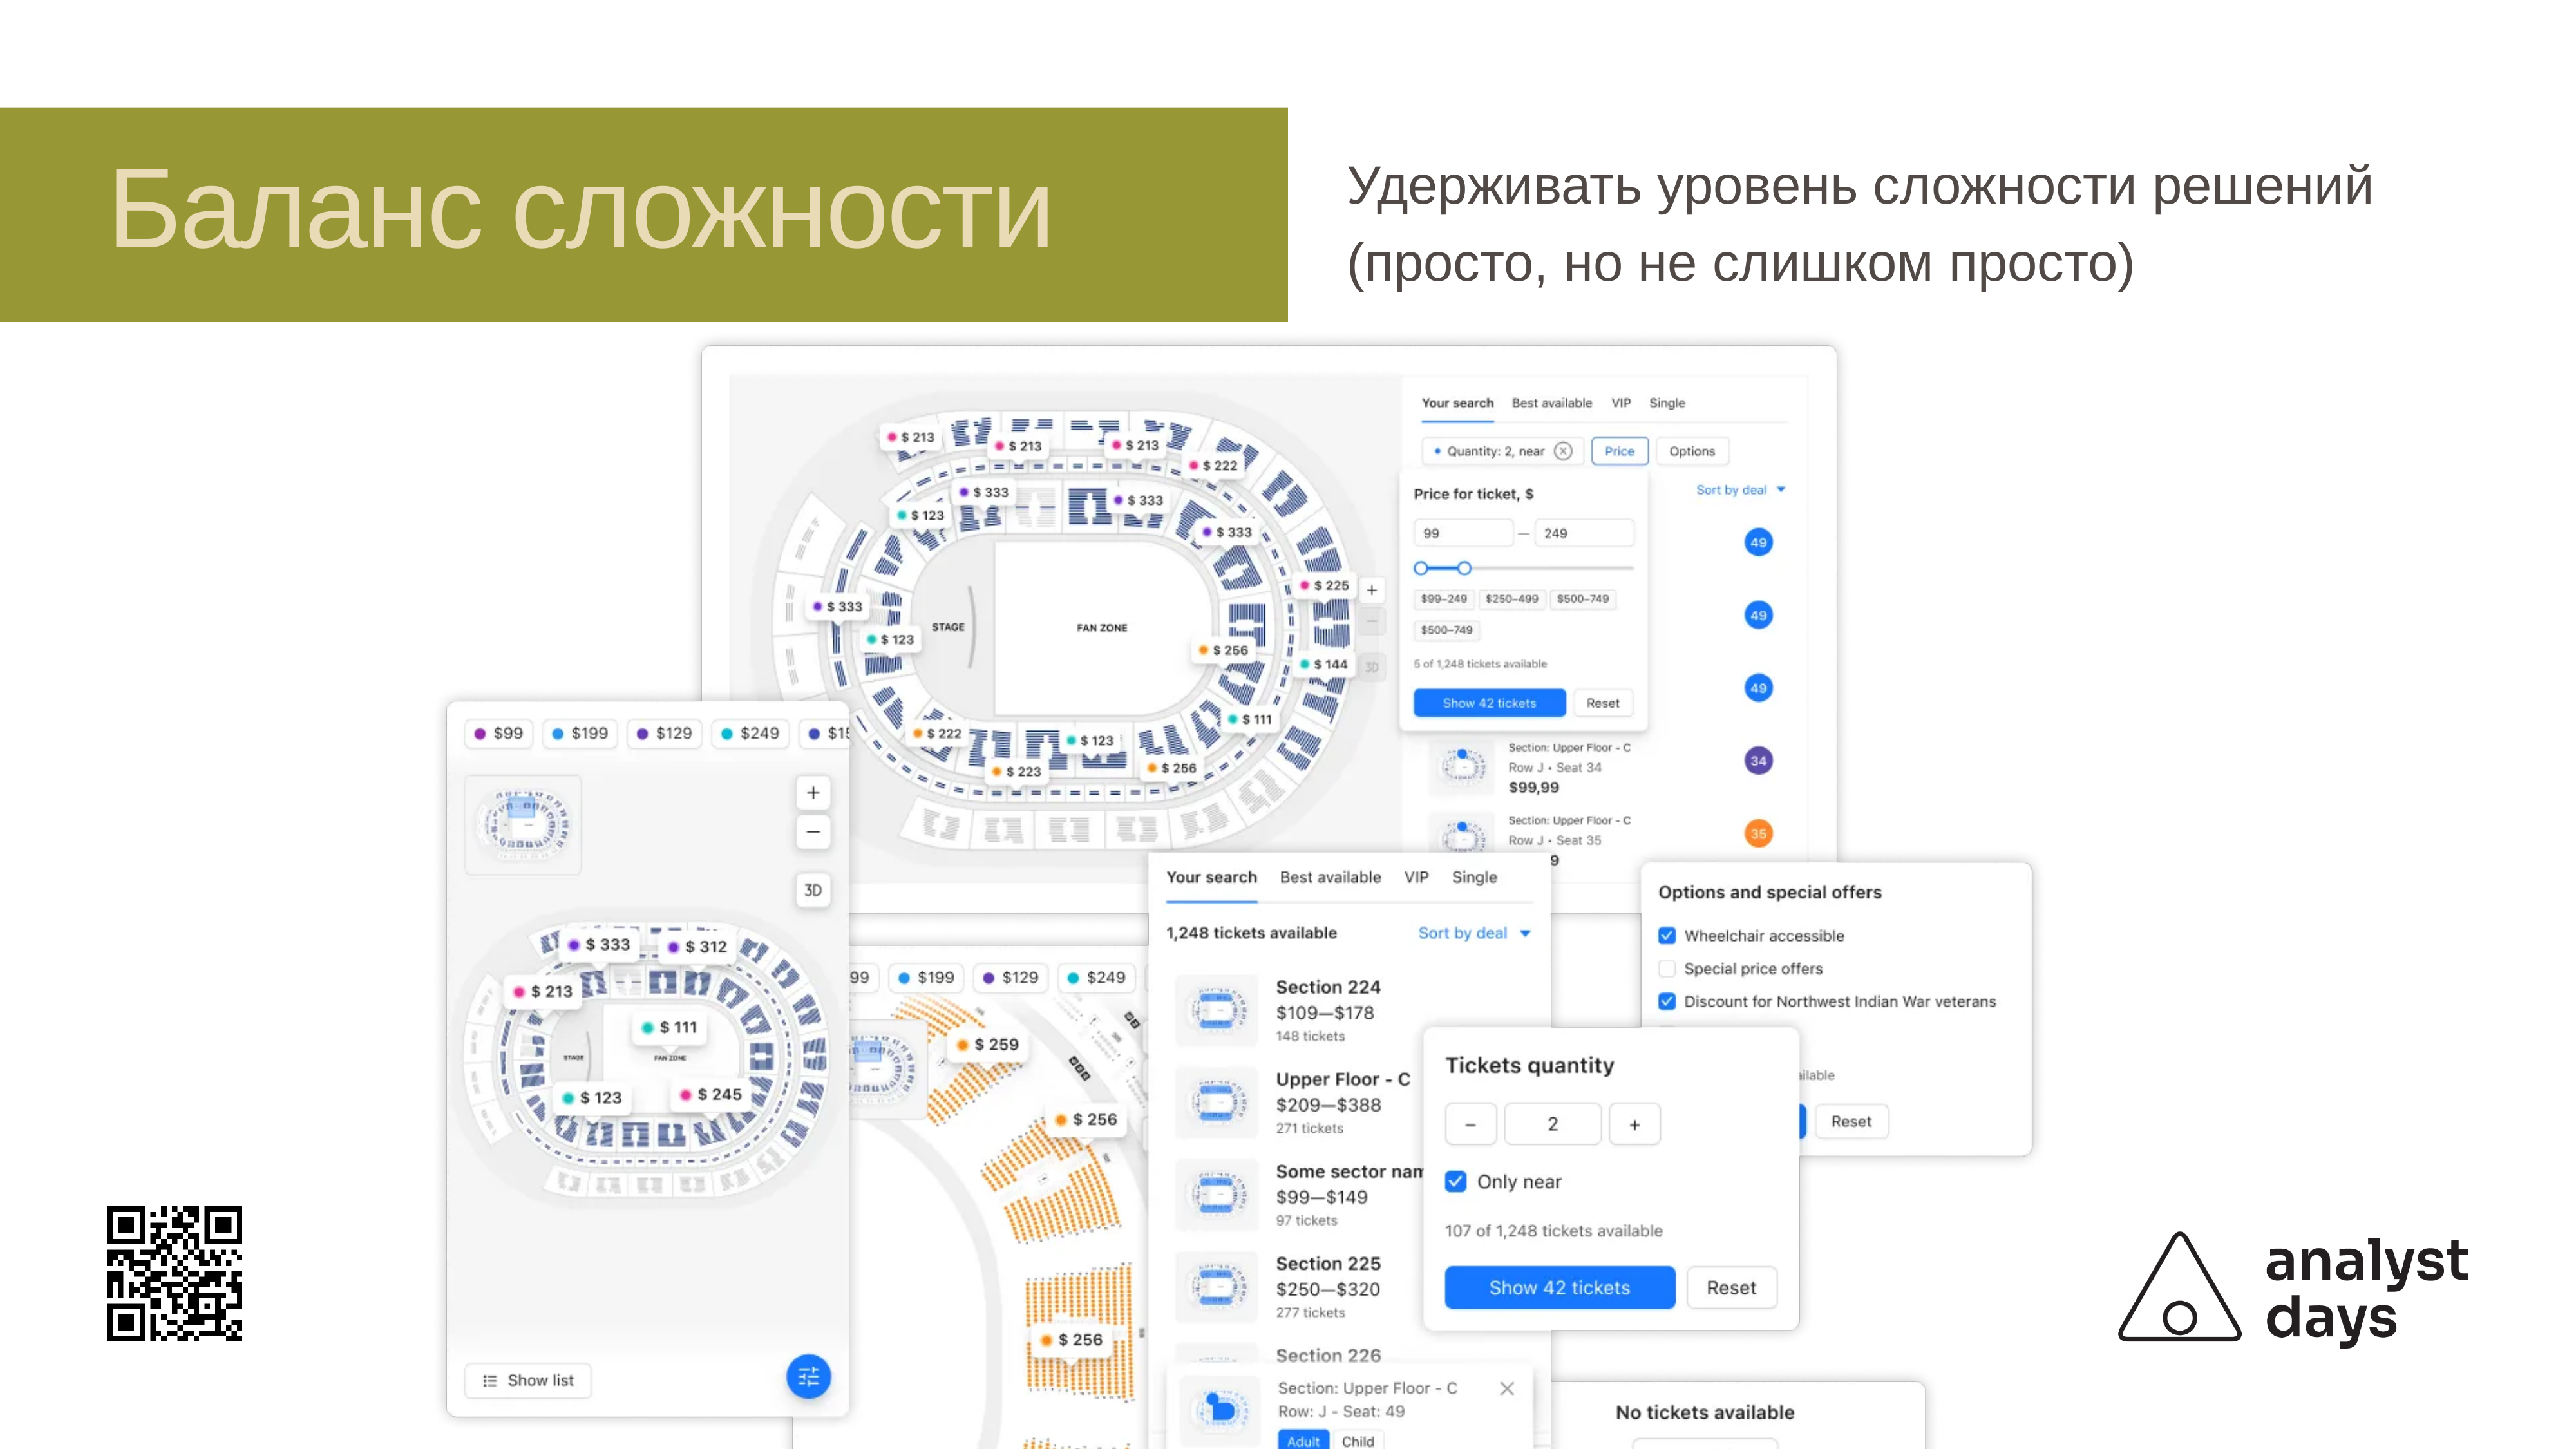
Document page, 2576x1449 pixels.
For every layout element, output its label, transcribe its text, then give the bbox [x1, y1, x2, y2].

title Баланс сложности [0, 107, 1289, 323]
picture [2106, 1218, 2479, 1353]
picture [433, 332, 2044, 1449]
subtitle Удерживать уровень сложности решений (просто, но не слишком просто) [1341, 107, 2496, 323]
picture [107, 1206, 242, 1341]
